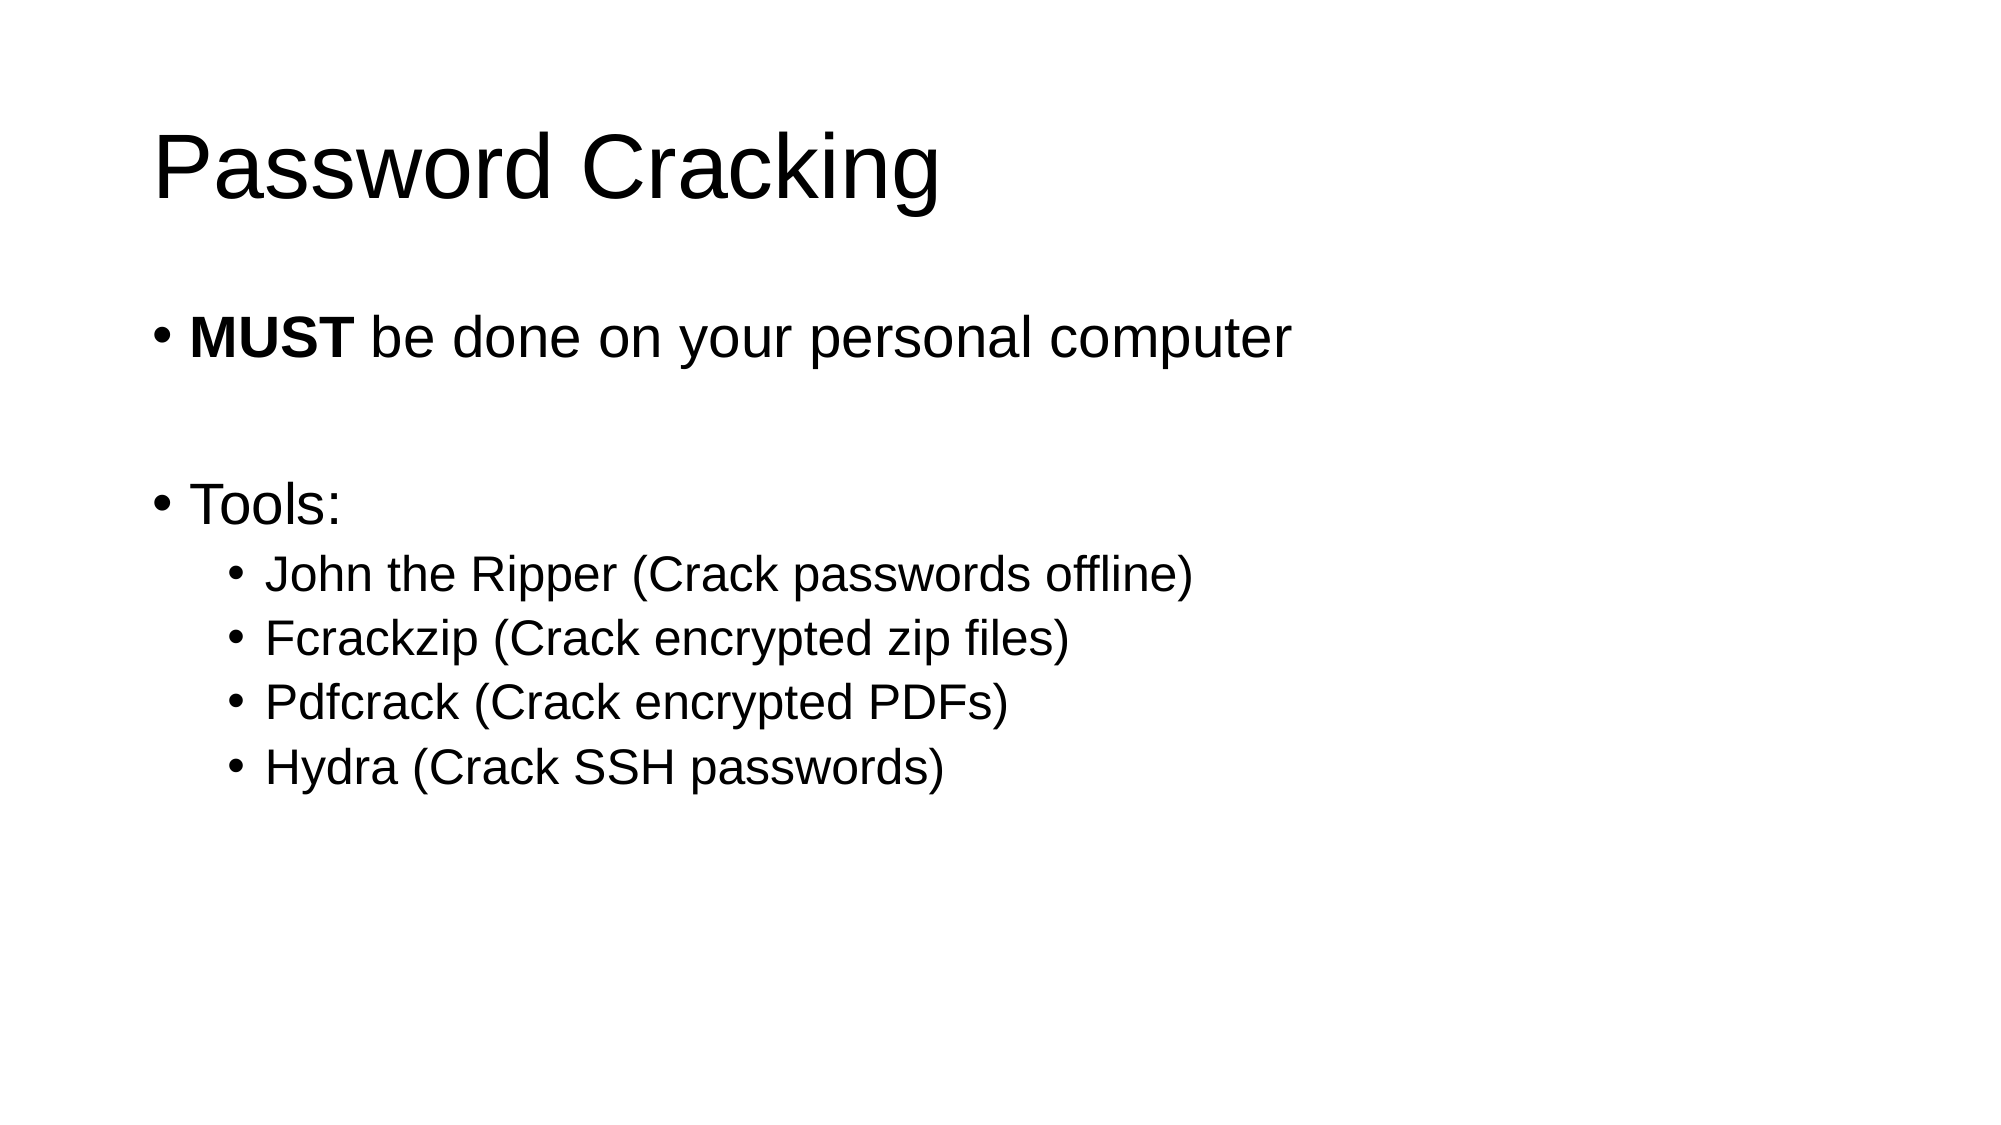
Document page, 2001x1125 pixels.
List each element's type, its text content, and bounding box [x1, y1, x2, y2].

list MUST be done on your personal computer Tools: John the Ripper (Crack passwords offline) Fcrackzip (Crack encrypted zip files) Pdfcrack (Crack encrypted PDFs) Hydra (Crack SSH passwords) [137, 299, 1863, 1014]
title Password Cracking [137, 59, 1863, 278]
